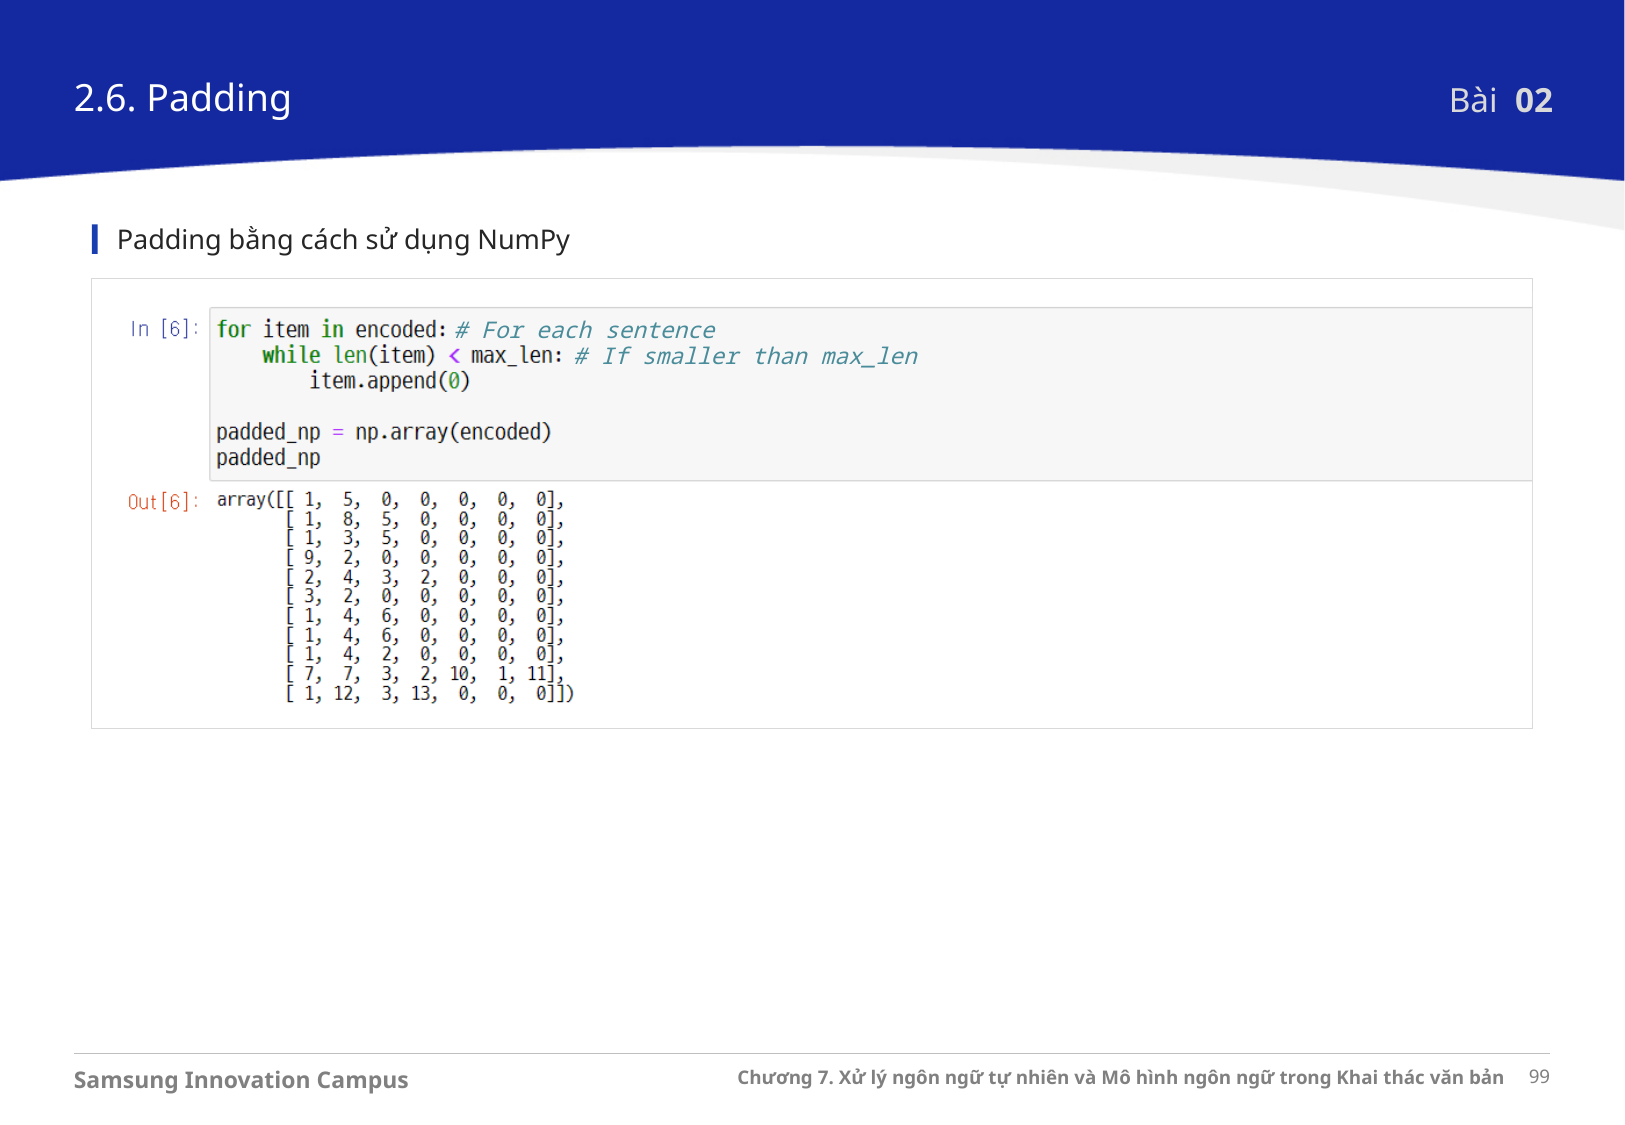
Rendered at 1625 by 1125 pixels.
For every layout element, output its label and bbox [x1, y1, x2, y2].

text_box [91, 278, 1533, 729]
text_box [73, 73, 1554, 120]
text_box [91, 222, 1533, 256]
picture [0, 0, 1625, 1125]
